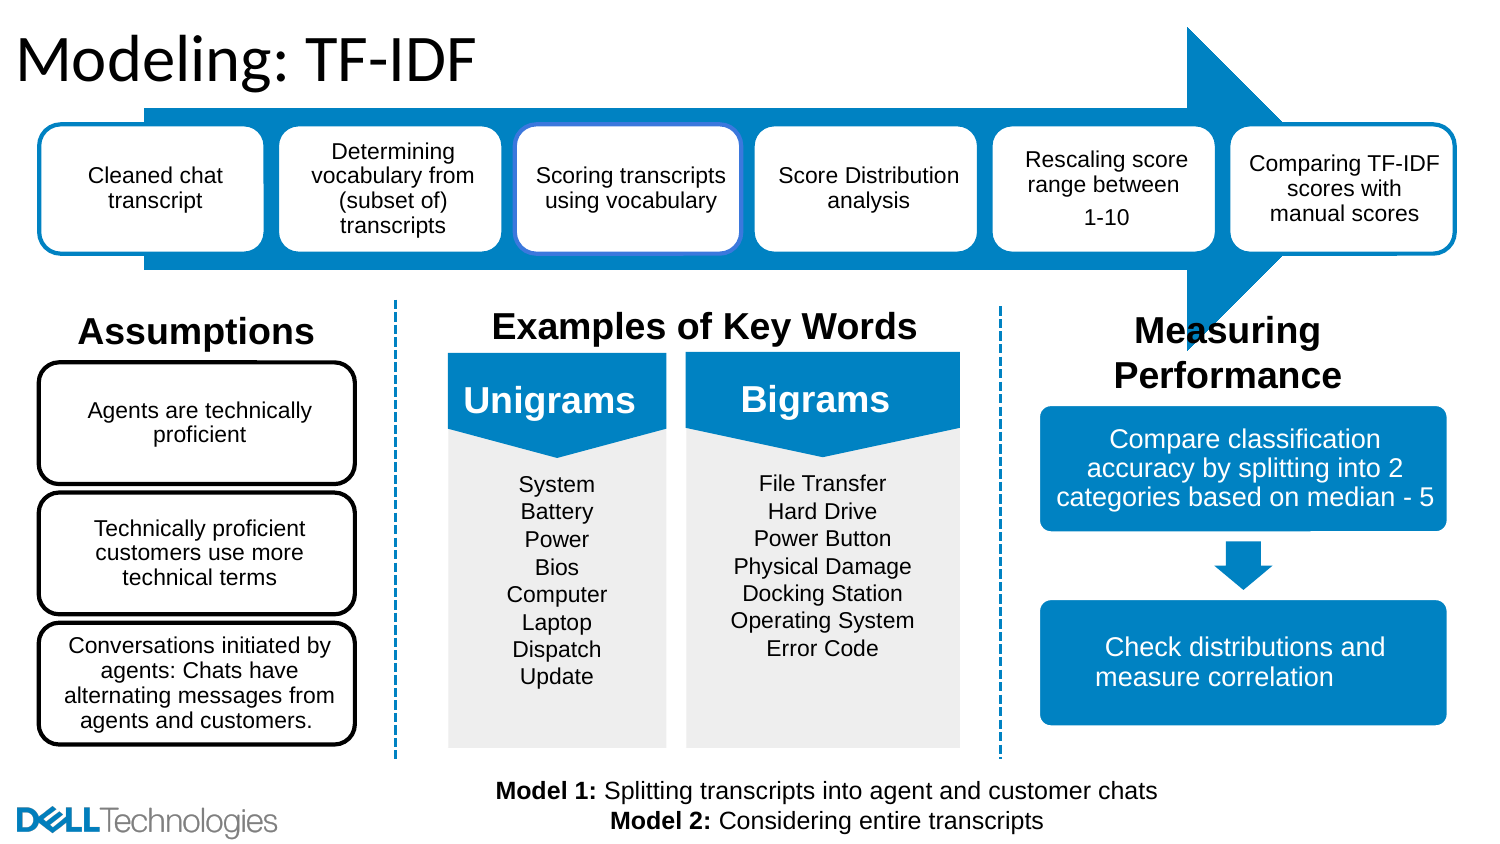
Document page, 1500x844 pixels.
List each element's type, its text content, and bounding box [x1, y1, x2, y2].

picture [0, 786, 316, 844]
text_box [685, 351, 960, 748]
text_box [38, 26, 1456, 351]
text_box Measuring Performance [1083, 360, 1372, 402]
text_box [1031, 403, 1456, 728]
text_box Model 1: Splitting transcripts into agent and customer chats Model 2: Considering entire transcripts [314, 767, 1341, 842]
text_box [38, 361, 356, 746]
title Modeling: TF-IDF [0, 0, 1500, 111]
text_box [447, 352, 667, 749]
